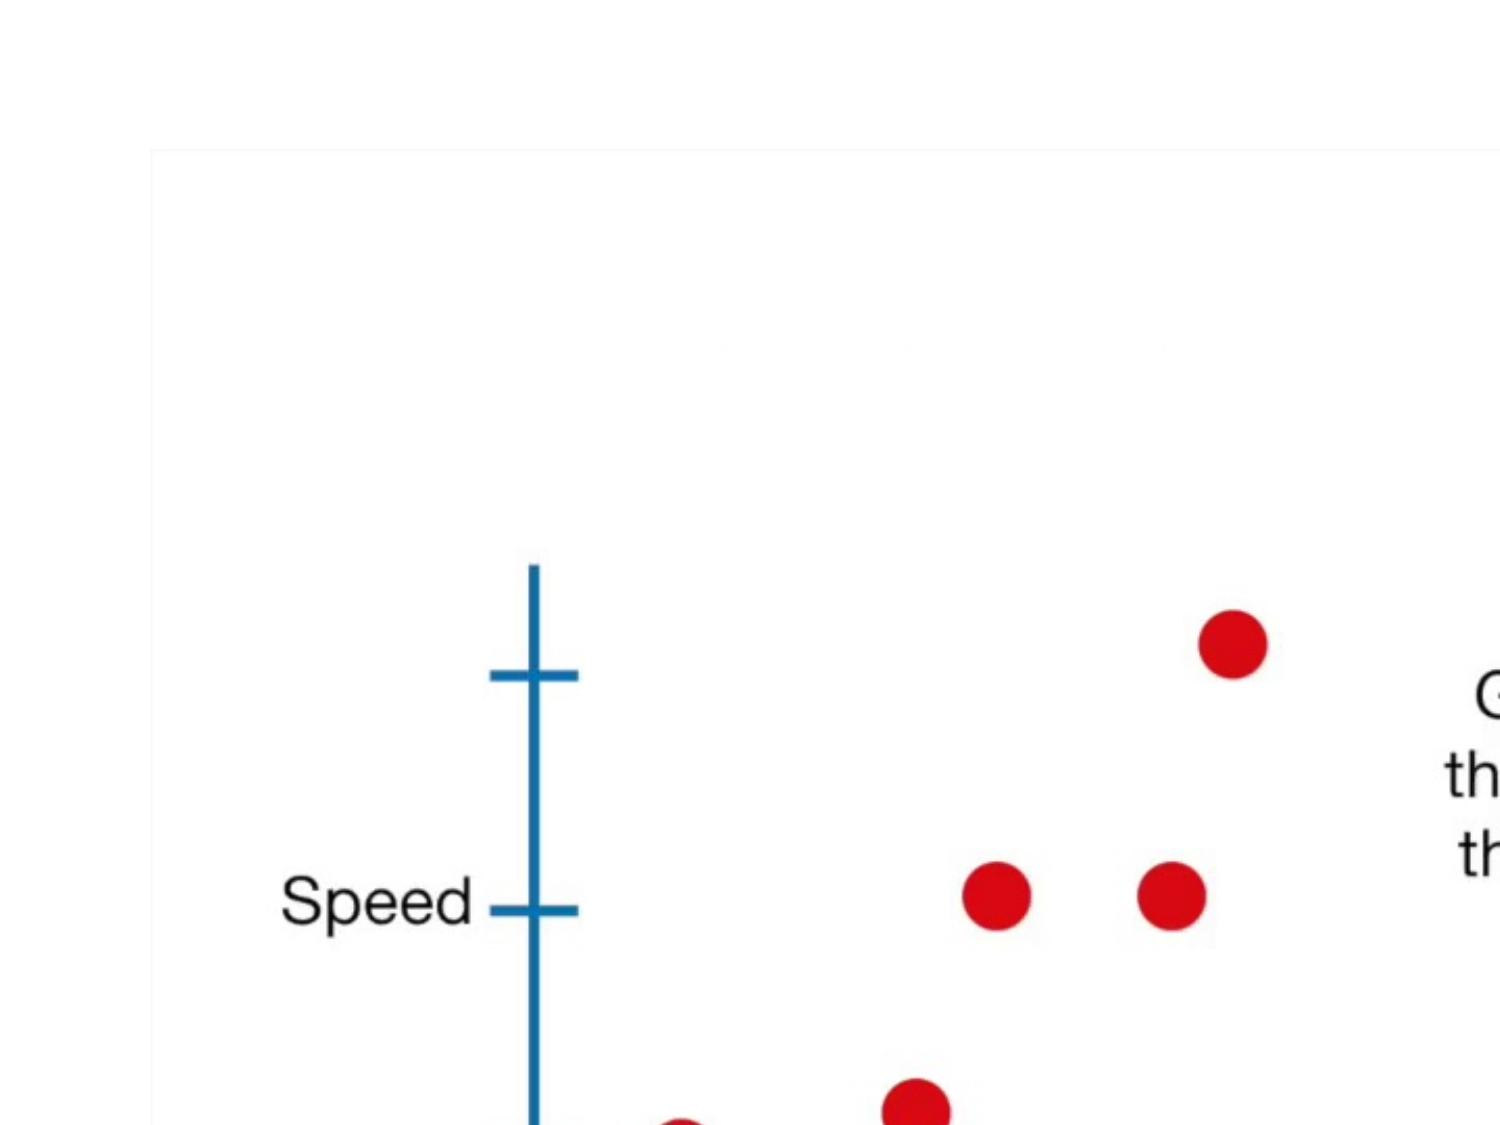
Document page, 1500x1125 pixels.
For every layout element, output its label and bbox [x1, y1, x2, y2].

picture [149, 149, 1500, 1125]
